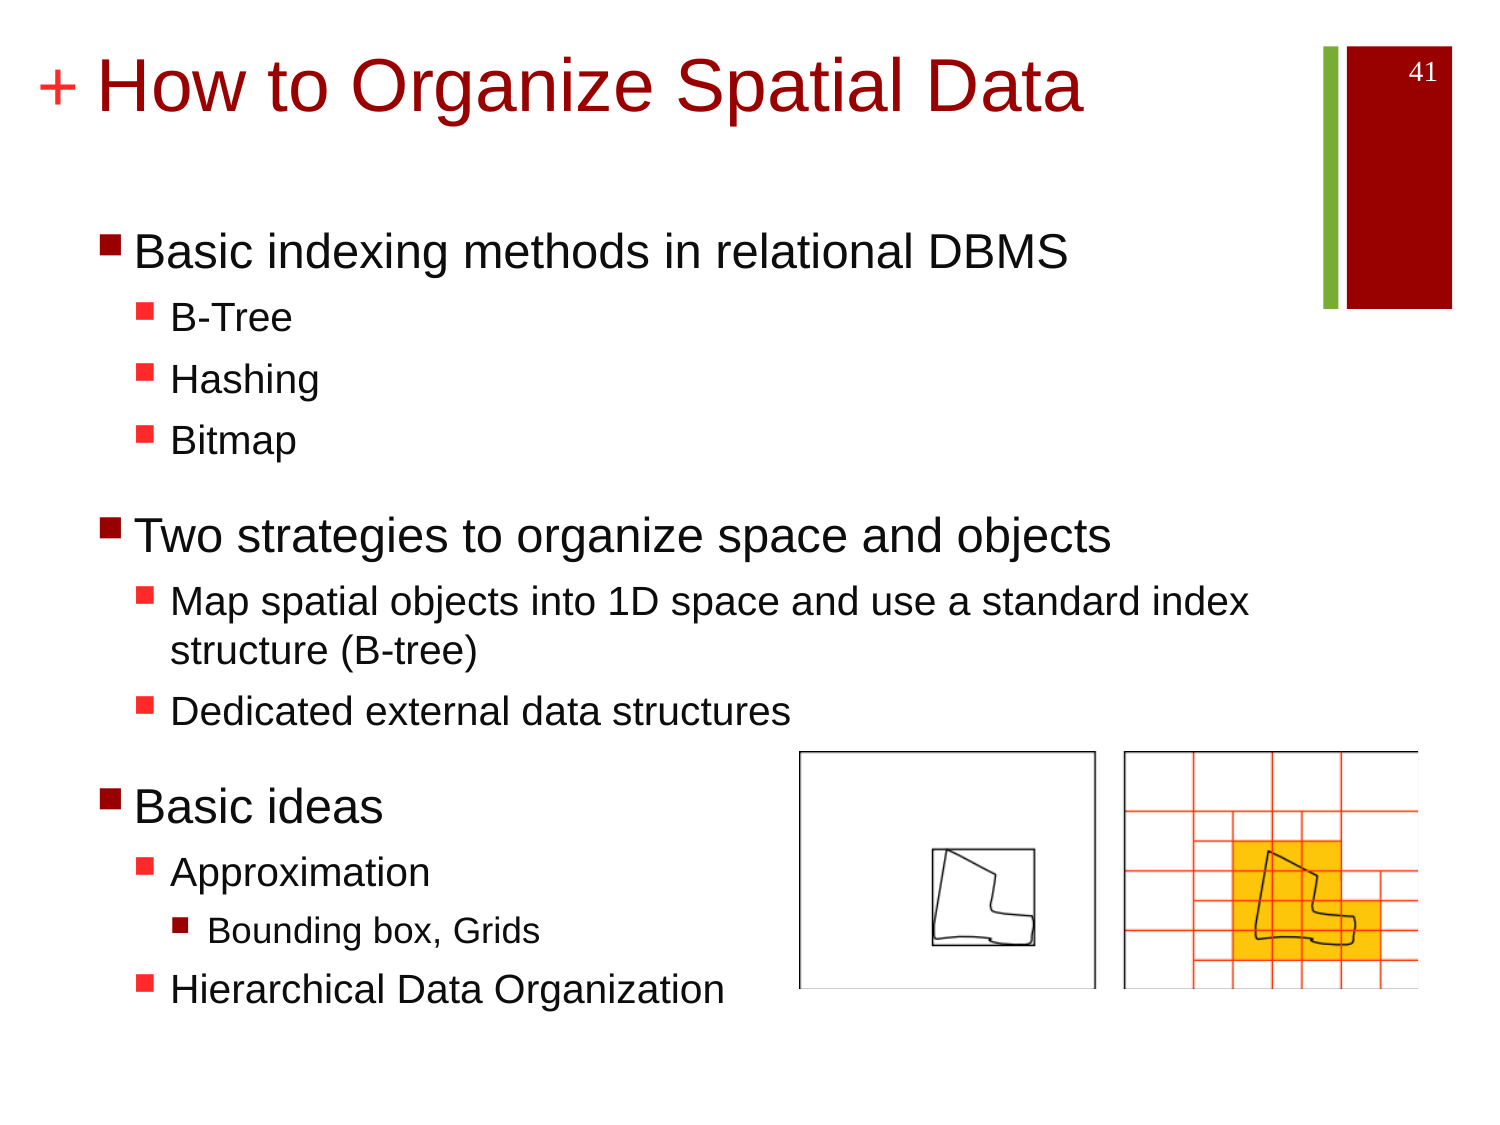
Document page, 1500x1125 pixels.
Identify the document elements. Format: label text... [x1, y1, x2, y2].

list Basic indexing methods in relational DBMS B-Tree Hashing Bitmap Two strategies to organize space and objects Map spatial objects into 1D space and use a standard index structure (B-tree) Dedicated external data structures Basic ideas Approximation Bounding box, Grids Hierarchical Data Organization [81, 212, 1322, 1025]
picture [798, 750, 1419, 989]
title How to Organize Spatial Data [81, 29, 1322, 212]
slide_number 41 [1362, 39, 1454, 100]
